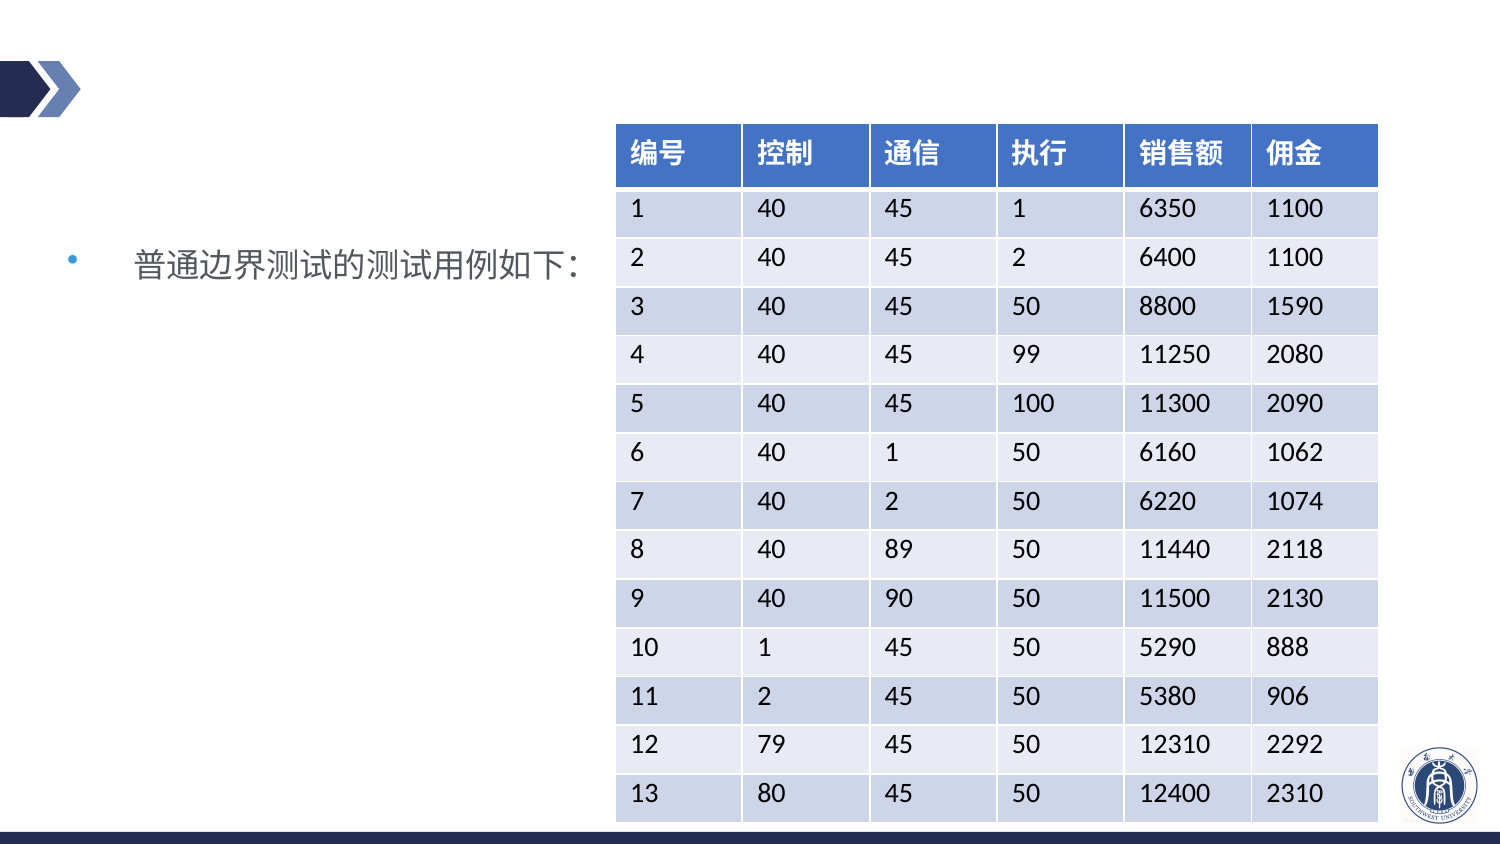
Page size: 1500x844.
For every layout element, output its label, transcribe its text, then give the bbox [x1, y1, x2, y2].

table_cell 11500 [1125, 580, 1251, 627]
table_cell 40 [743, 434, 869, 481]
table_cell 906 [1252, 677, 1378, 724]
table_cell 2 [616, 239, 741, 286]
table_cell 40 [743, 288, 869, 335]
table_cell 5380 [1125, 677, 1251, 724]
table_cell 6160 [1125, 434, 1251, 481]
table_cell 79 [743, 726, 869, 773]
table_cell 5 [616, 385, 741, 432]
table_cell 2 [871, 482, 996, 529]
table_cell 1100 [1252, 192, 1378, 237]
table_cell 45 [871, 775, 996, 822]
table_cell 8 [616, 531, 741, 578]
table_cell 2080 [1252, 336, 1378, 383]
table_cell 45 [871, 385, 996, 432]
table_cell 888 [1252, 629, 1378, 676]
table_cell 45 [871, 629, 996, 676]
text_box 普通边界测试的测试用例如下： [58, 215, 603, 292]
table_cell 1 [998, 192, 1123, 237]
table_cell 9 [616, 580, 741, 627]
table_cell 2118 [1252, 531, 1378, 578]
table_cell 80 [743, 775, 869, 822]
table_cell 89 [871, 531, 996, 578]
table_header 销售额 [1125, 124, 1251, 187]
table_header 通信 [871, 124, 996, 187]
table_cell 6400 [1125, 239, 1251, 286]
table_cell 6 [616, 434, 741, 481]
table_cell 11300 [1125, 385, 1251, 432]
table_cell 10 [616, 629, 741, 676]
table_cell 13 [616, 775, 741, 822]
table_cell 90 [871, 580, 996, 627]
table_cell 1062 [1252, 434, 1378, 481]
table_cell 8800 [1125, 288, 1251, 335]
table_cell 50 [998, 677, 1123, 724]
table_cell 1 [616, 192, 741, 237]
table_cell 6220 [1125, 482, 1251, 529]
table_cell 2310 [1252, 775, 1378, 822]
table_header 控制 [743, 124, 869, 187]
table_cell 50 [998, 434, 1123, 481]
table_cell 100 [998, 385, 1123, 432]
table_header 执行 [998, 124, 1123, 187]
table_cell 45 [871, 336, 996, 383]
table_cell 40 [743, 482, 869, 529]
table_cell 50 [998, 288, 1123, 335]
table_cell 12 [616, 726, 741, 773]
table_cell 1 [743, 629, 869, 676]
table_cell 40 [743, 531, 869, 578]
table_cell 2 [998, 239, 1123, 286]
table_cell 50 [998, 629, 1123, 676]
table_cell 40 [743, 239, 869, 286]
table_cell 50 [998, 726, 1123, 773]
table_cell 1 [871, 434, 996, 481]
table_cell 3 [616, 288, 741, 335]
table_cell 40 [743, 336, 869, 383]
table_cell 2130 [1252, 580, 1378, 627]
table_cell 11440 [1125, 531, 1251, 578]
picture [1401, 747, 1478, 824]
table_cell 12310 [1125, 726, 1251, 773]
table_cell 50 [998, 580, 1123, 627]
table_cell 45 [871, 677, 996, 724]
table_cell 1590 [1252, 288, 1378, 335]
table_cell 40 [743, 192, 869, 237]
table_cell 5290 [1125, 629, 1251, 676]
table_cell 2292 [1252, 726, 1378, 773]
table_header 佣金 [1252, 124, 1378, 187]
table_cell 45 [871, 239, 996, 286]
table_cell 50 [998, 531, 1123, 578]
table_cell 1074 [1252, 482, 1378, 529]
table_cell 11250 [1125, 336, 1251, 383]
table_cell 12400 [1125, 775, 1251, 822]
table_cell 99 [998, 336, 1123, 383]
table_cell 50 [998, 482, 1123, 529]
table_cell 7 [616, 482, 741, 529]
table_cell 1100 [1252, 239, 1378, 286]
table_cell 40 [743, 580, 869, 627]
table_cell 50 [998, 775, 1123, 822]
table_cell 6350 [1125, 192, 1251, 237]
table_header 编号 [616, 124, 741, 187]
table_cell 45 [871, 288, 996, 335]
table_cell 4 [616, 336, 741, 383]
table_cell 2090 [1252, 385, 1378, 432]
table_cell 2 [743, 677, 869, 724]
table_cell 40 [743, 385, 869, 432]
table_cell 45 [871, 726, 996, 773]
table_cell 11 [616, 677, 741, 724]
table_cell 45 [871, 192, 996, 237]
